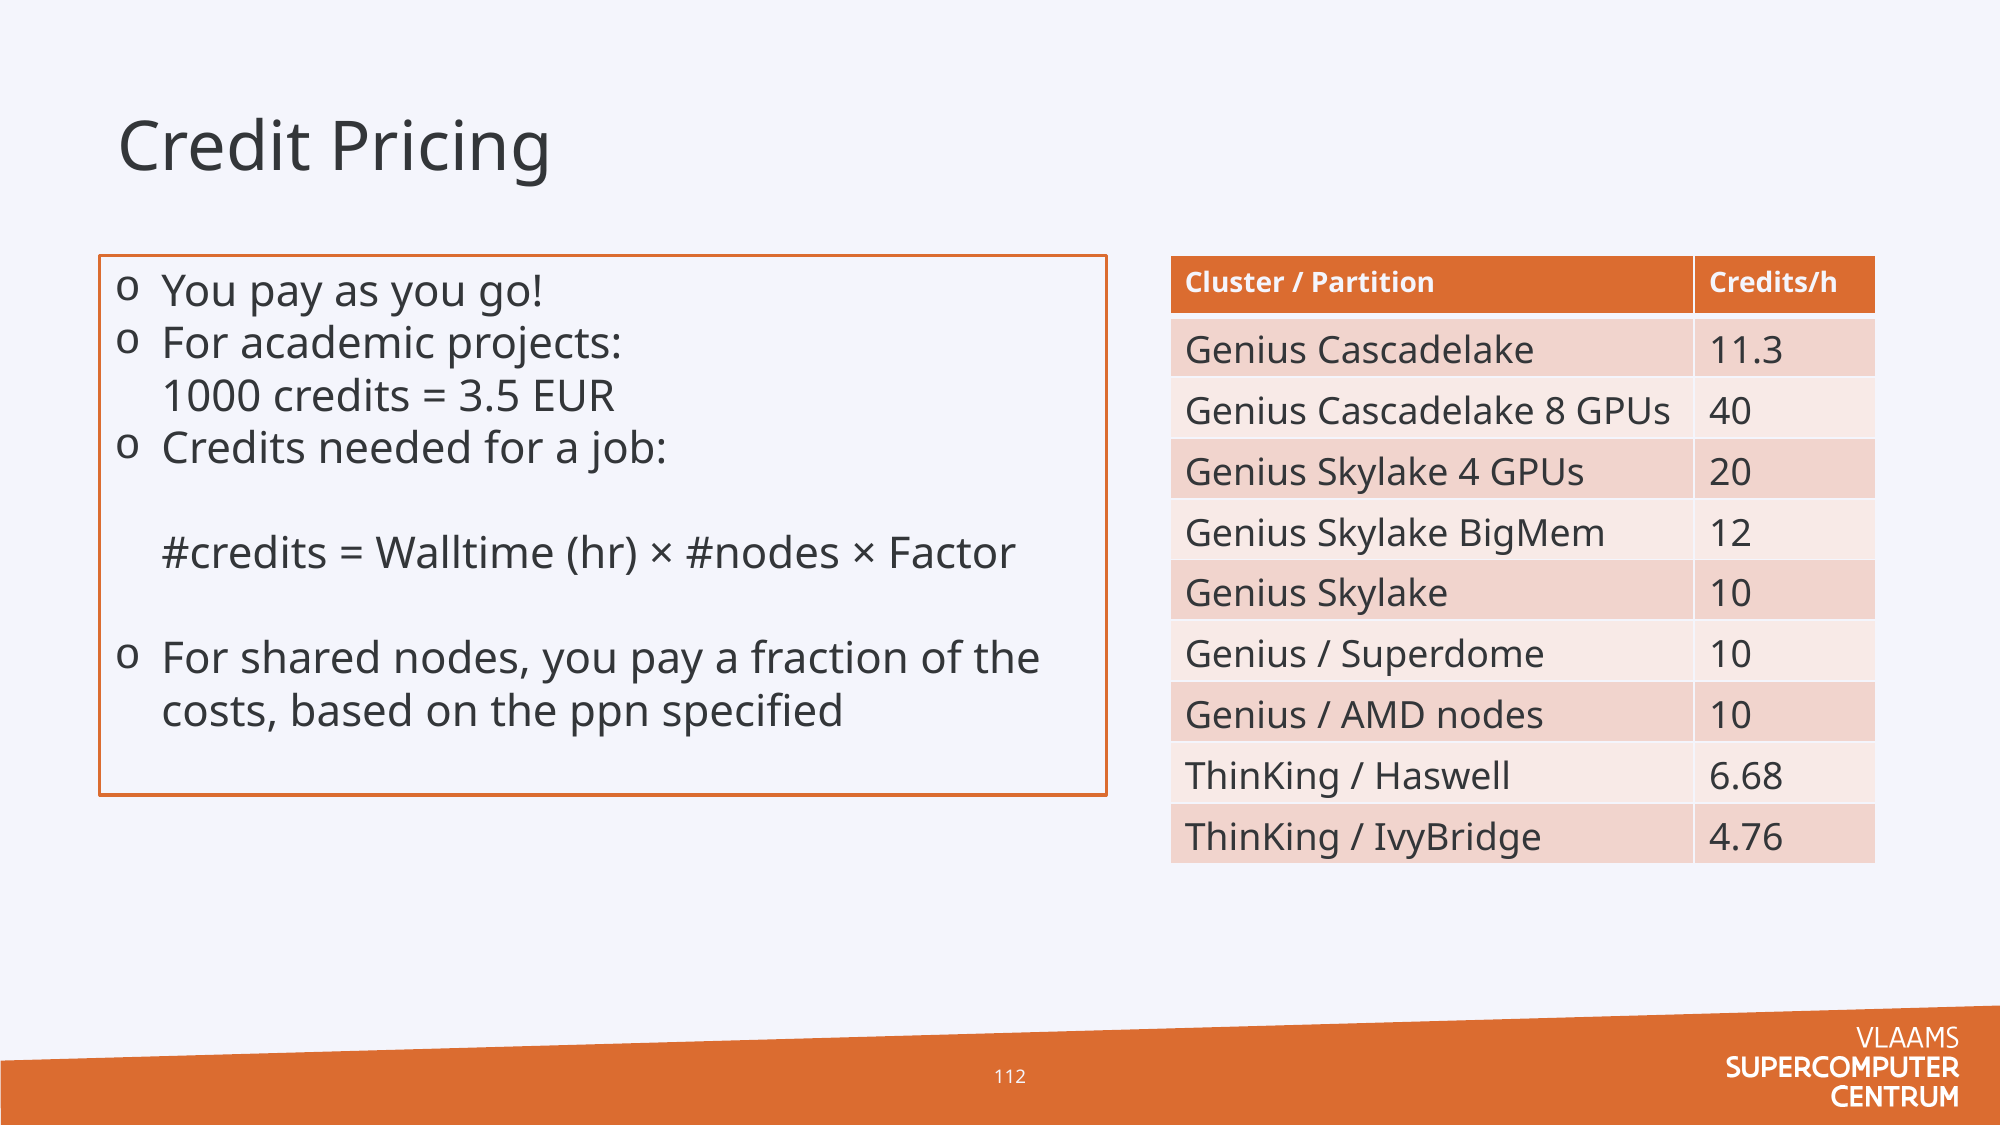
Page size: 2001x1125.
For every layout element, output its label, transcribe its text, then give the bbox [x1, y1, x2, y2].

table_cell ThinKing / IvyBridge [1171, 804, 1693, 863]
table_cell 12 [1695, 500, 1875, 559]
table_cell 6.68 [1695, 743, 1875, 802]
table_header Cluster / Partition [1171, 256, 1693, 313]
table_cell ThinKing / Haswell [1171, 743, 1693, 802]
table_cell Genius Skylake 4 GPUs [1171, 439, 1693, 498]
table_cell Genius Skylake BigMem [1171, 500, 1693, 559]
table_cell 10 [1695, 621, 1875, 680]
table_cell 40 [1695, 378, 1875, 437]
table_cell 4.76 [1695, 804, 1875, 863]
table_cell 10 [1695, 560, 1875, 619]
text_box You pay as you go! For academic projects: 1000 credits = 3.5 EUR Credits needed for a job: #credits = Walltime (hr) × #nodes × Factor For shared nodes, you pay a fraction of the costs, based on the ppn specified [99, 255, 1107, 796]
picture [1725, 1021, 1960, 1117]
table_cell Genius / AMD nodes [1171, 682, 1693, 741]
table_cell 20 [1695, 439, 1875, 498]
table_cell Genius Cascadelake 8 GPUs [1171, 378, 1693, 437]
table_cell Genius Skylake [1171, 560, 1693, 619]
title Credit Pricing [102, 100, 1036, 197]
table_cell 10 [1695, 682, 1875, 741]
table_header Credits/h [1695, 256, 1875, 313]
table_cell Genius Cascadelake [1171, 319, 1693, 376]
table_cell 11.3 [1695, 319, 1875, 376]
table_cell Genius / Superdome [1171, 621, 1693, 680]
slide_number 112 [958, 1047, 1042, 1108]
